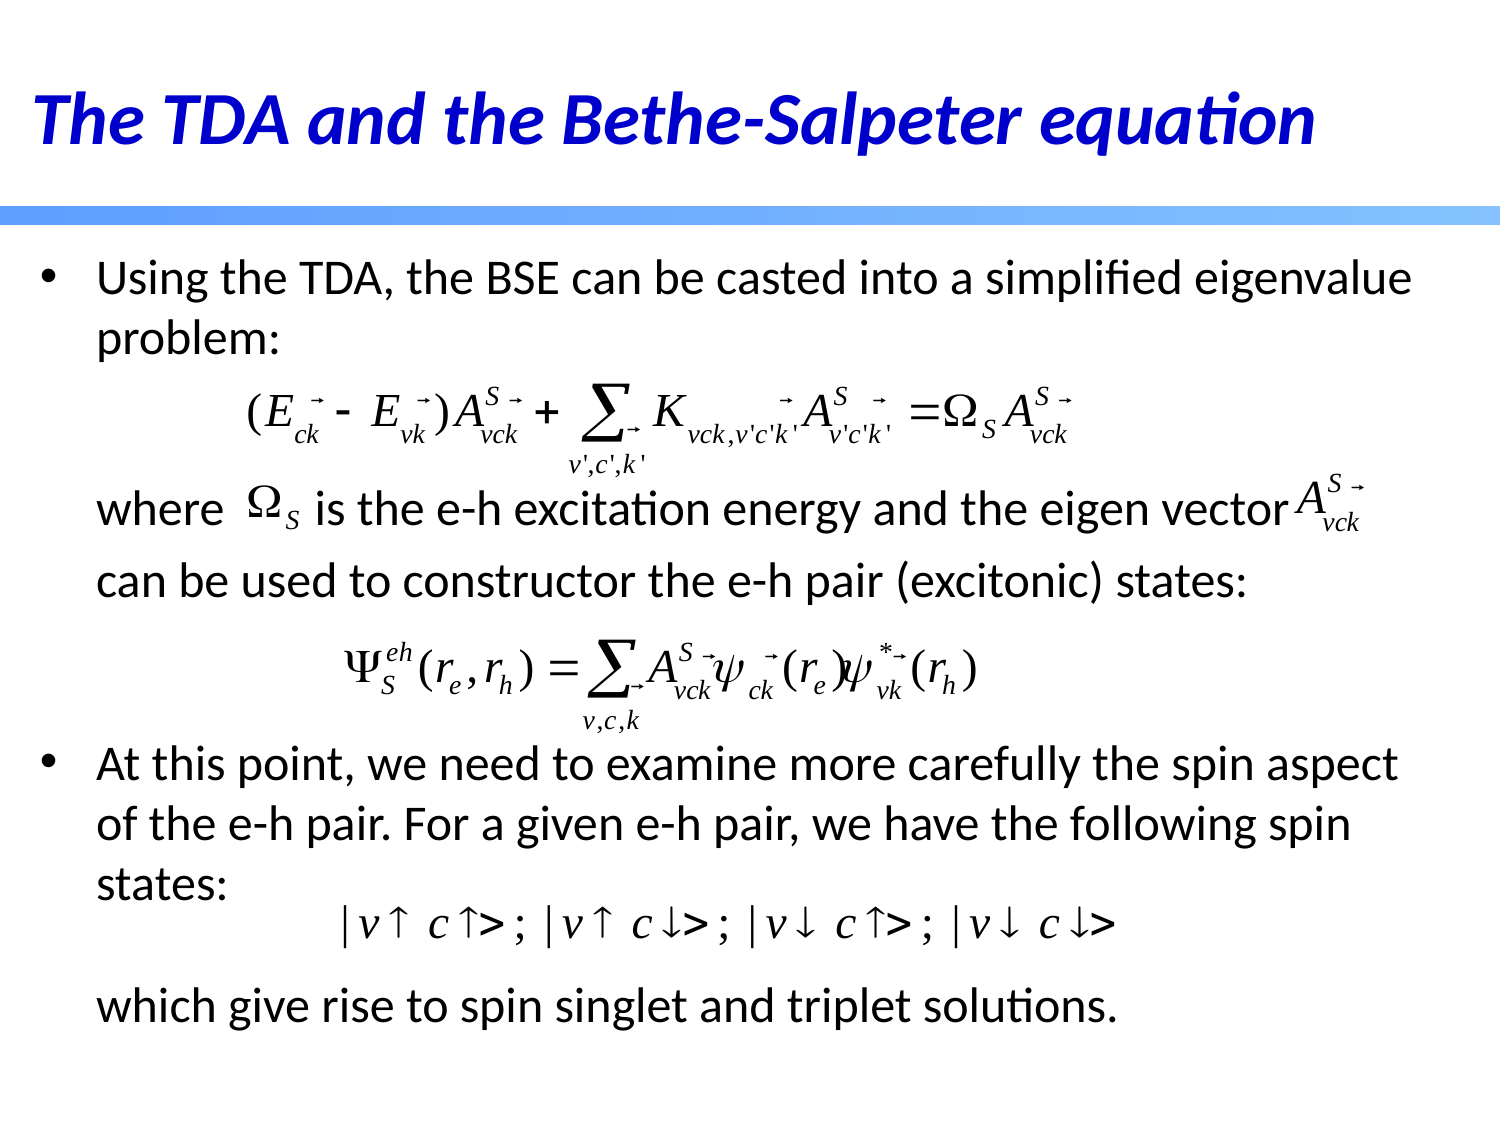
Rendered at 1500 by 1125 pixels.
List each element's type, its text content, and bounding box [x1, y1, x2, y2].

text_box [239, 374, 1085, 490]
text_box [337, 630, 988, 746]
text_box Using the TDA, the BSE can be casted into a simplified eigenvalue problem: where is the e-h excitation energy and the eigen vector can be used to constructor the e-h pair (excitonic) states: At this point, we need to examine more carefully the spin aspect of the e-h pair. For a given e-h pair, we have the following spin states: which give rise to spin singlet and triplet solutions. [24, 237, 1445, 1040]
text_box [239, 470, 312, 542]
text_box The TDA and the Bethe-Salpeter equation [16, 62, 1413, 175]
text_box [0, 204, 1500, 227]
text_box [335, 887, 1134, 959]
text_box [1285, 462, 1374, 542]
